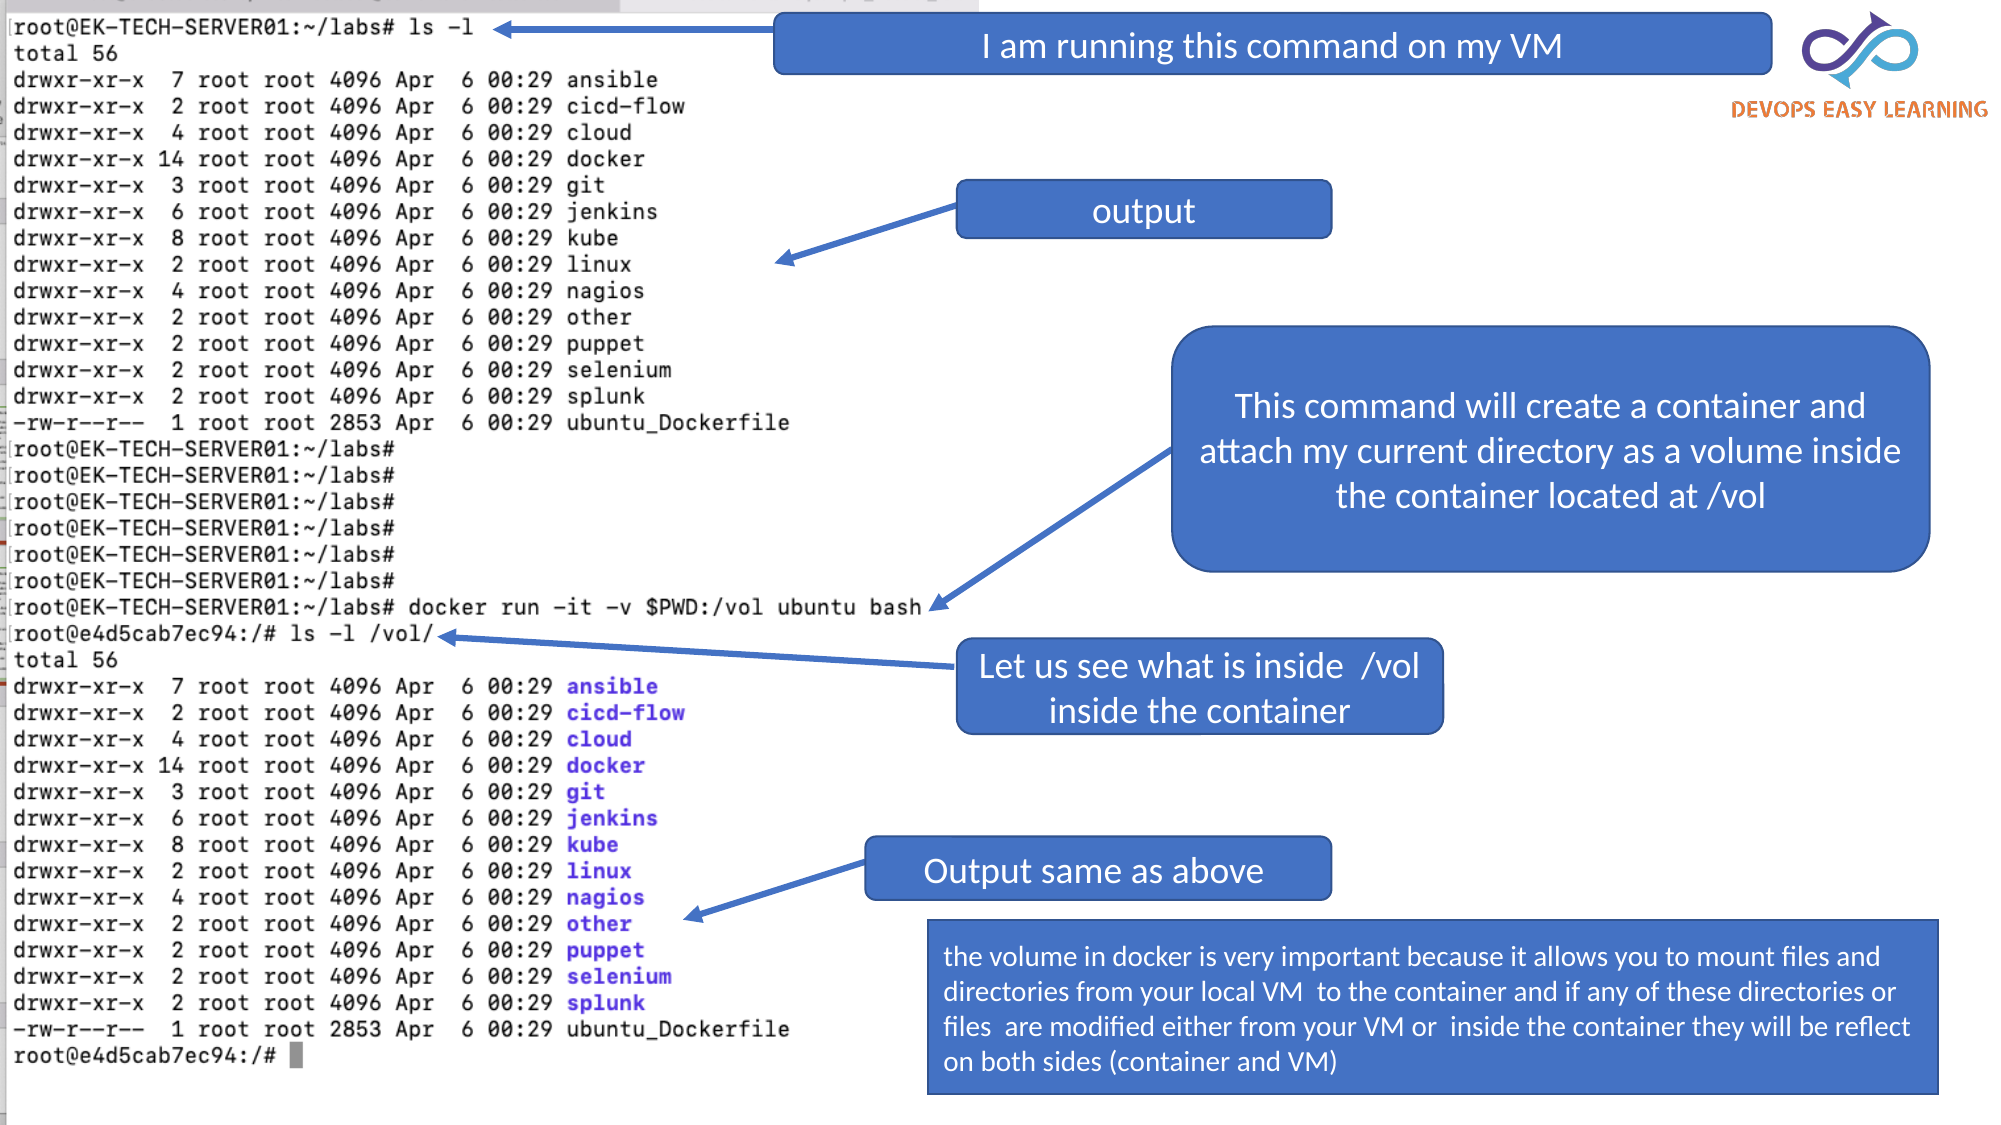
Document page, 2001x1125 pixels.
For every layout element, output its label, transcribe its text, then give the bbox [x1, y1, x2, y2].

text_box This command will create a container and attach my current directory as a volume inside the container located at /vol [1172, 326, 1930, 572]
text_box Output same as above [984, 836, 1332, 900]
text_box Let us see what is inside /vol inside the container [984, 638, 1444, 734]
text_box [682, 861, 866, 920]
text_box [774, 205, 958, 264]
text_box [928, 448, 1173, 612]
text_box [436, 636, 955, 667]
picture [1720, 0, 2000, 140]
text_box output [984, 180, 1332, 239]
picture [0, 0, 979, 1125]
text_box the volume in docker is very important because it allows you to mount files and directories from your local VM to the container and if any of these directories or files are modified either from your VM or inside the container they will be reflect on both sides (container and VM) [984, 919, 1939, 1094]
text_box I am running this command on my VM [984, 12, 1715, 75]
